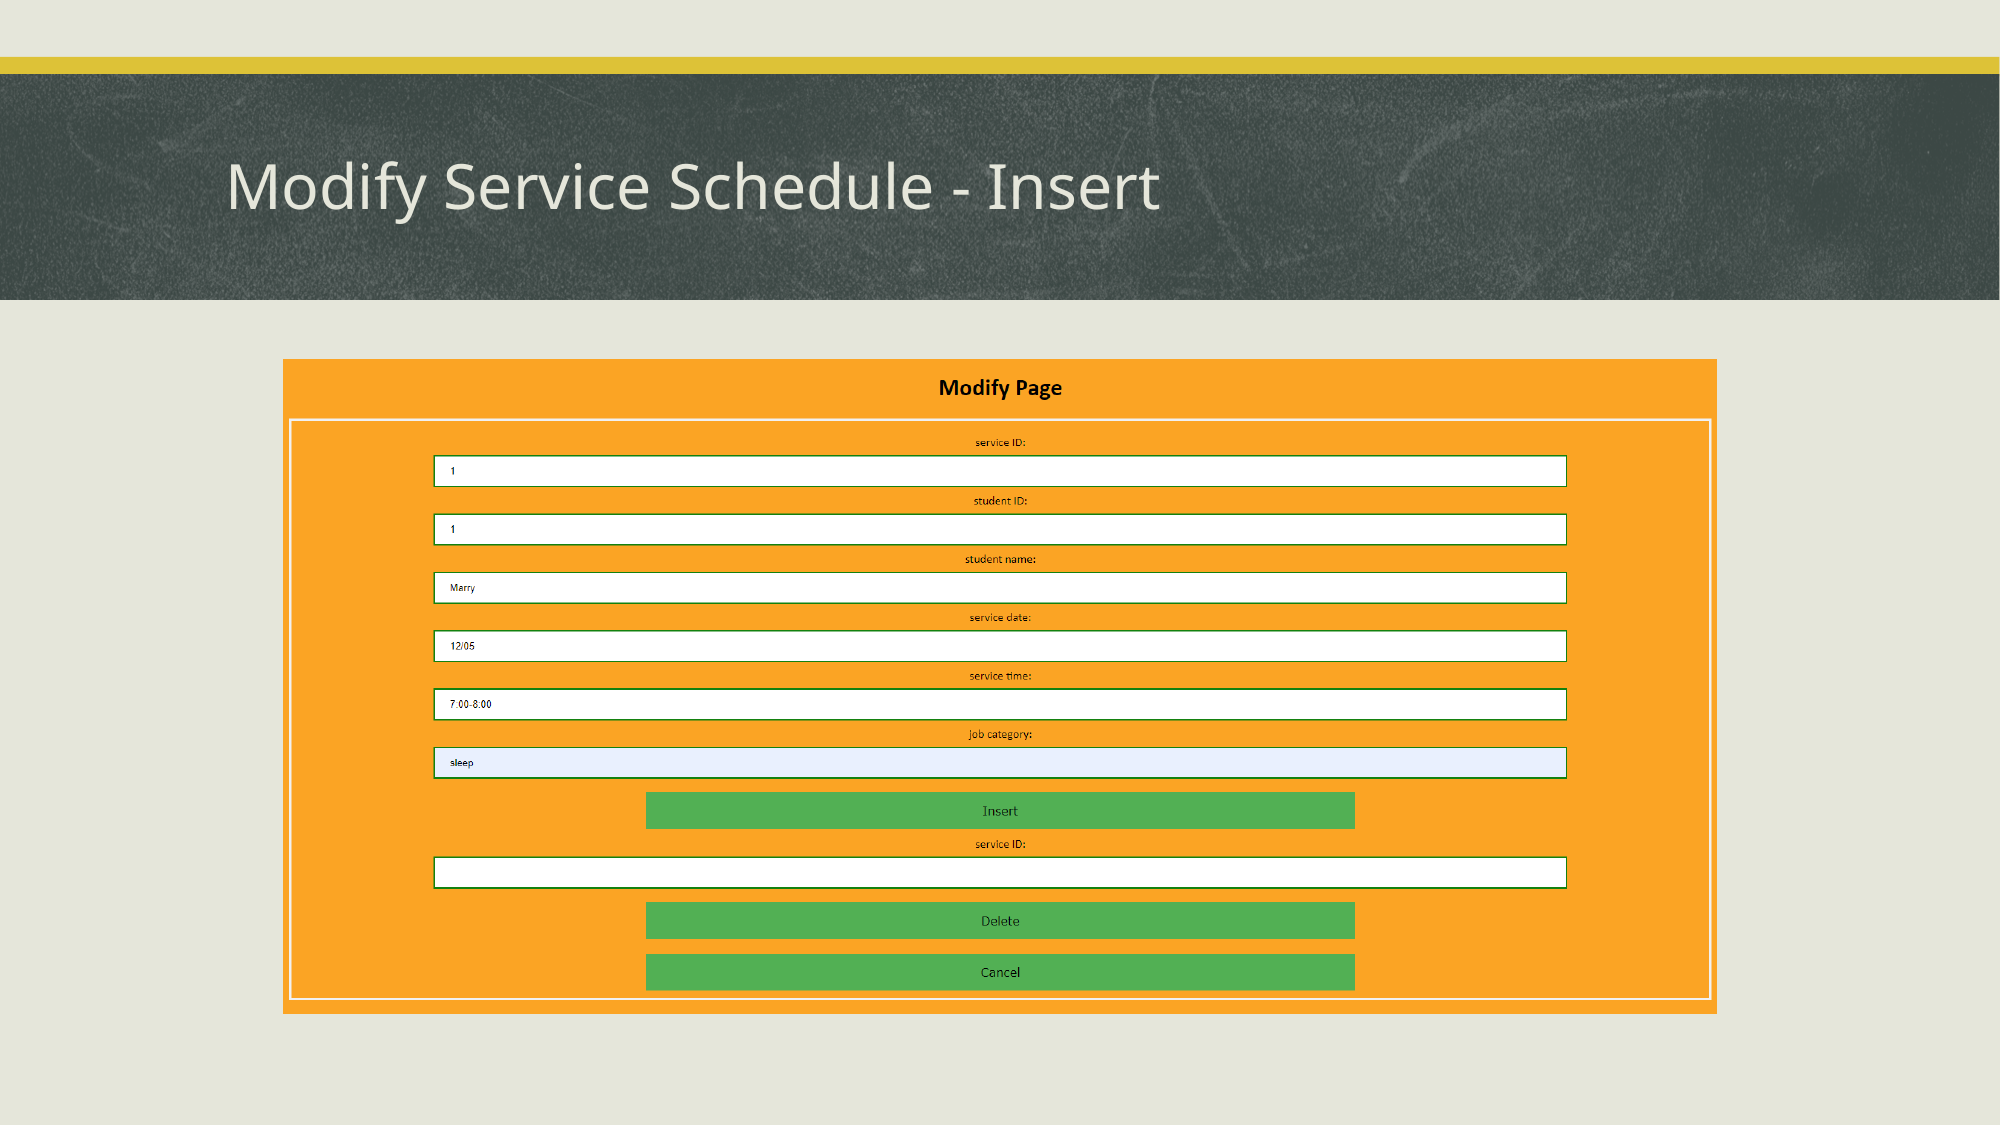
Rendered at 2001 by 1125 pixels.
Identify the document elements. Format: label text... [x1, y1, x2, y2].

title Modify Service Schedule - Insert [210, 76, 1790, 300]
picture [0, 74, 2000, 300]
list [283, 359, 1717, 1014]
